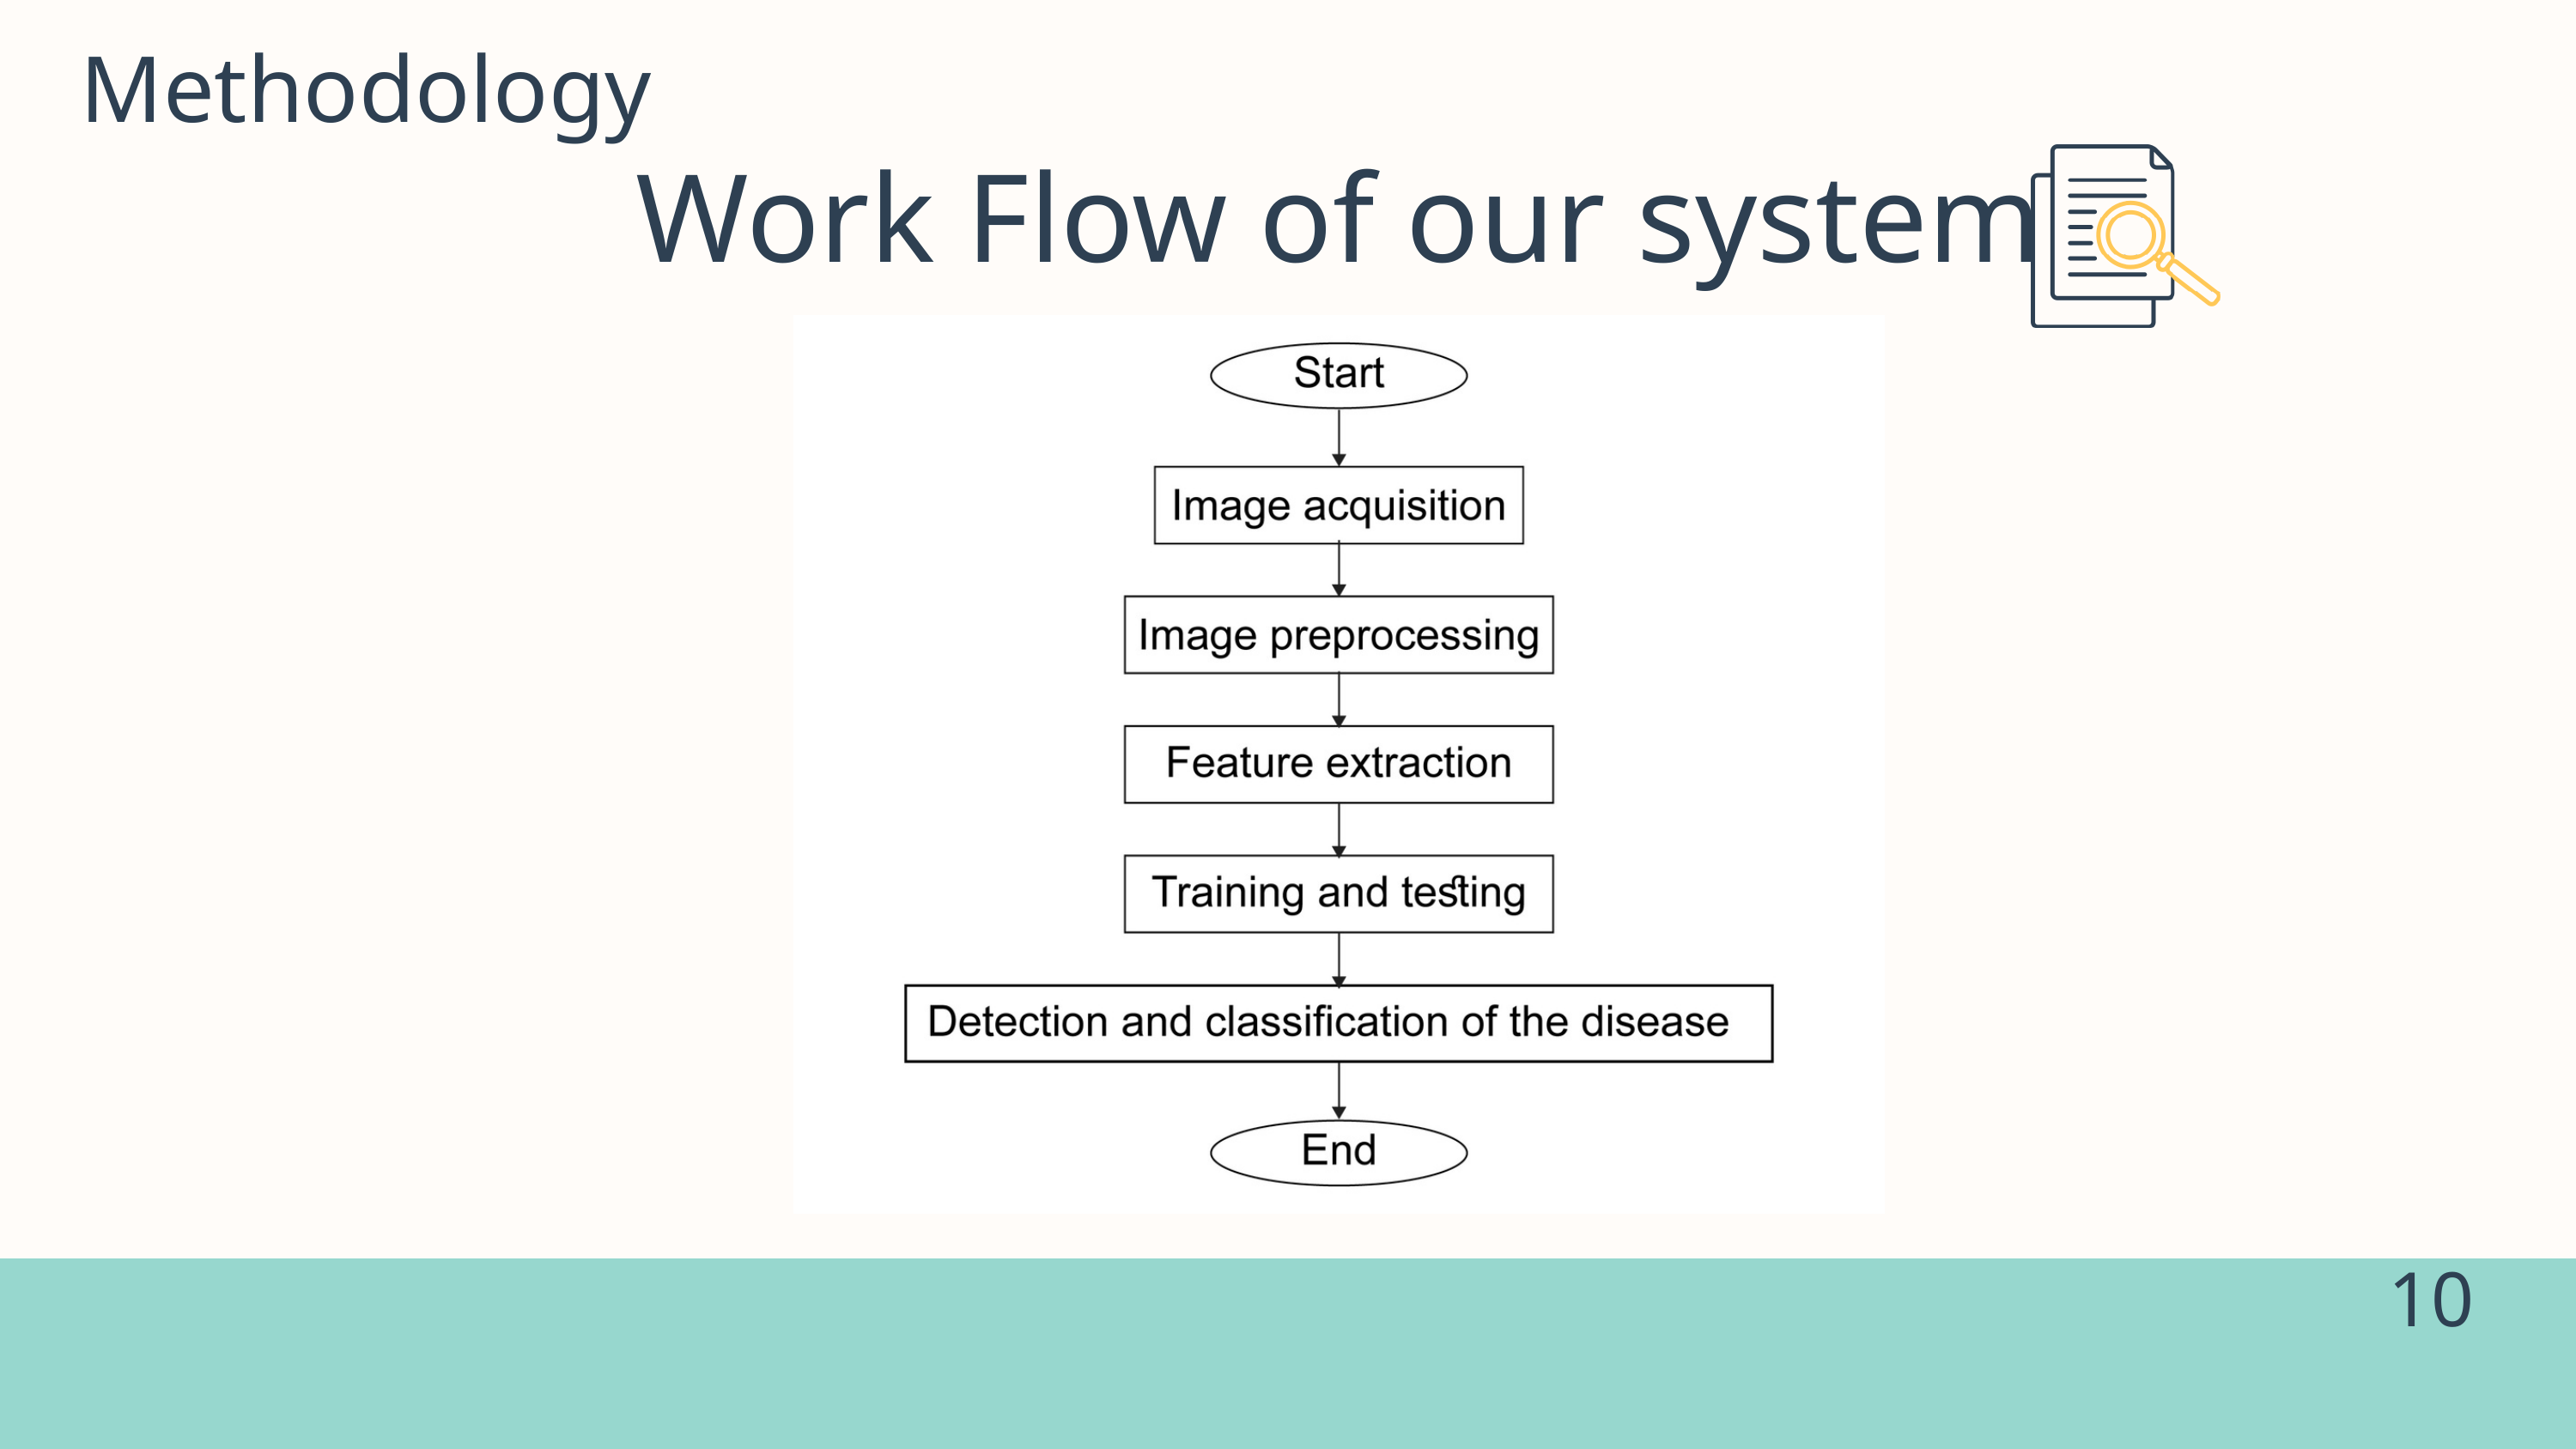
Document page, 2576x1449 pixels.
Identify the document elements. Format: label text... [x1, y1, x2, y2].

text_box Methodology [80, 39, 861, 141]
picture [2031, 144, 2221, 329]
text_box [0, 1258, 2576, 1449]
text_box 10 [2386, 1236, 2476, 1343]
picture [793, 315, 1886, 1214]
text_box Work Flow of our system [552, 153, 2026, 288]
